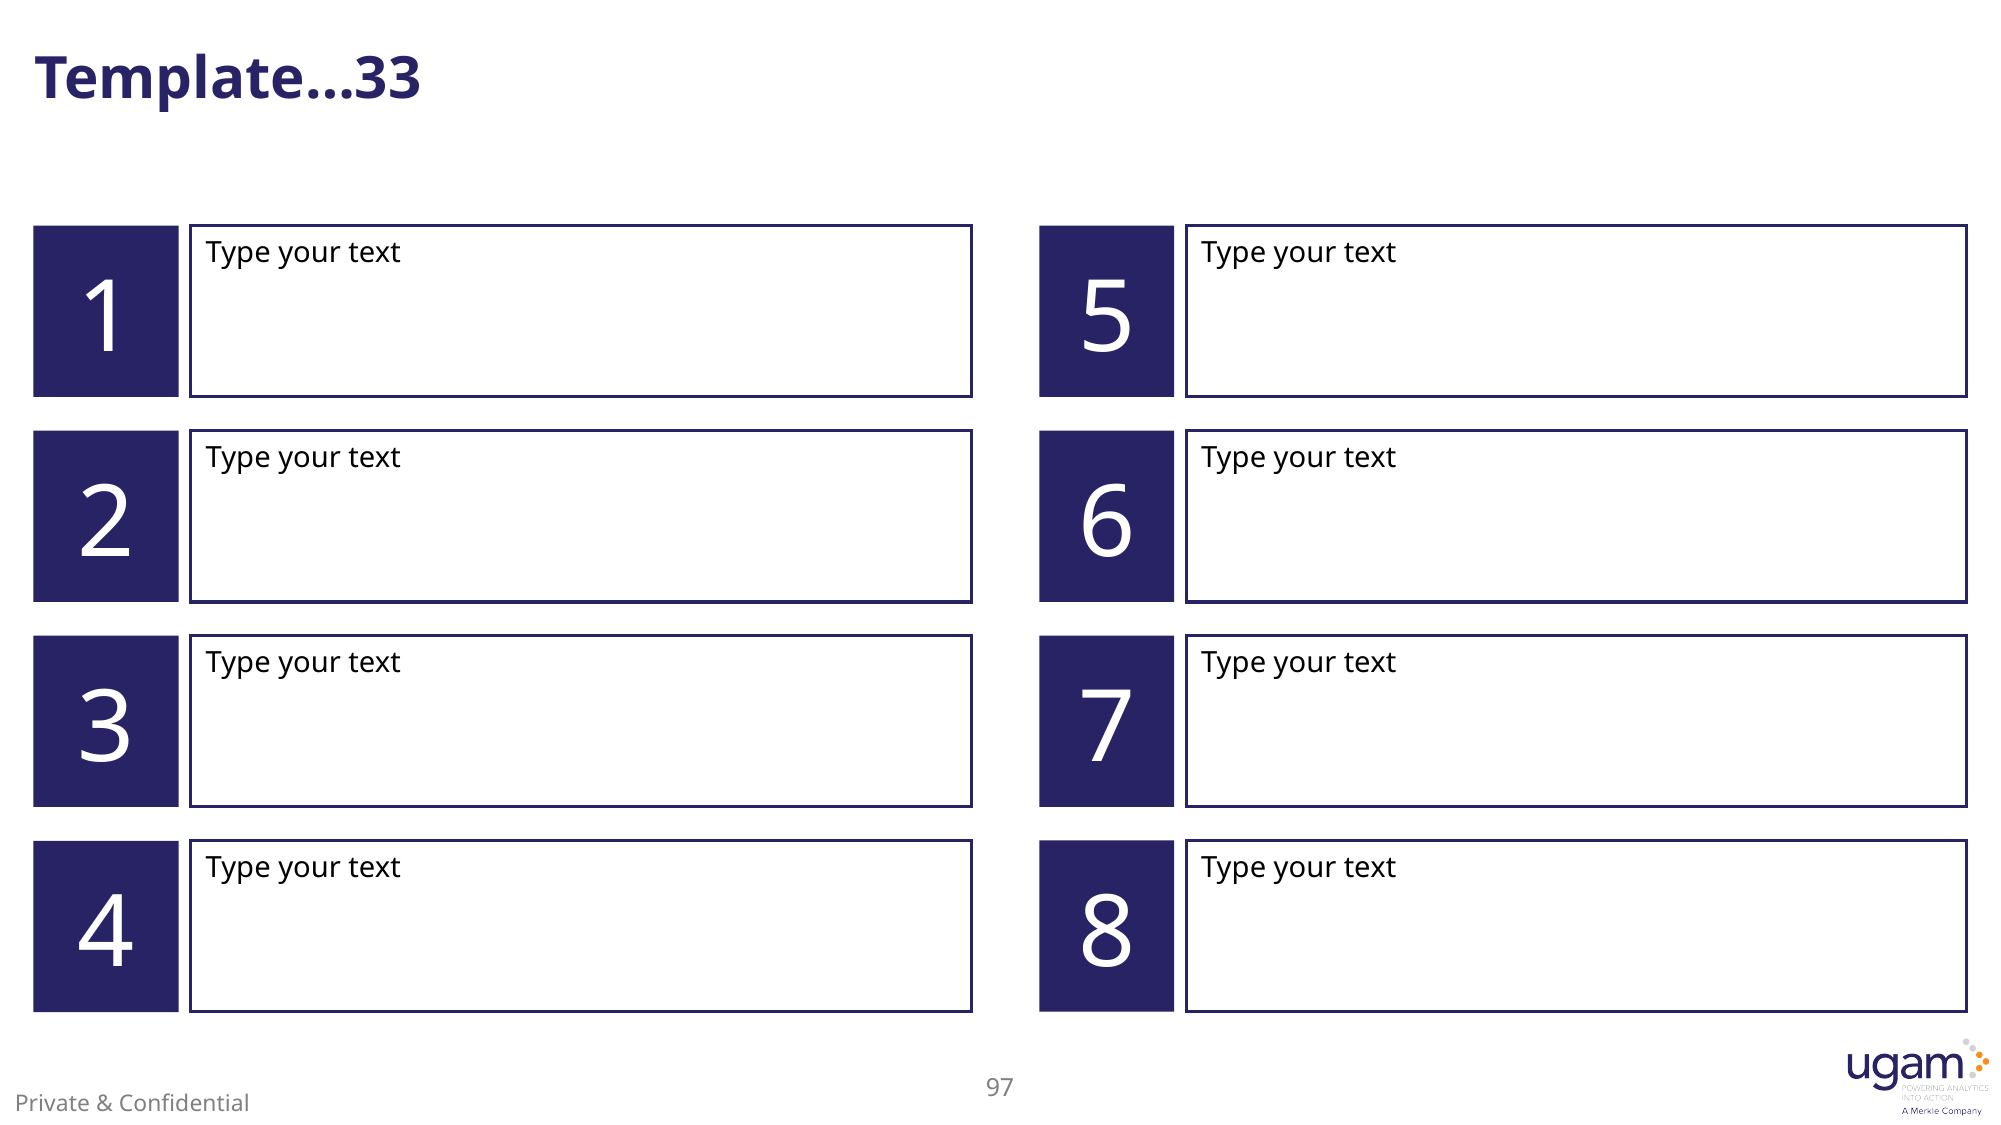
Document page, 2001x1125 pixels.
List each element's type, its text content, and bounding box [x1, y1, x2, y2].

text_box 7 [1038, 635, 1175, 808]
text_box Type your text [190, 430, 972, 603]
text_box 4 [32, 840, 180, 1013]
text_box Type your text [190, 225, 972, 398]
text_box 2 [32, 430, 180, 603]
text_box Type your text [1185, 839, 1968, 1013]
text_box Type your text [190, 839, 972, 1013]
text_box 5 [1038, 225, 1175, 398]
text_box Type your text [1185, 635, 1968, 808]
text_box Type your text [190, 635, 972, 808]
text_box Type your text [1185, 225, 1968, 398]
text_box 3 [32, 635, 180, 808]
title Template…33 [0, 1, 2000, 158]
text_box 6 [1038, 430, 1175, 603]
text_box 1 [32, 225, 180, 398]
text_box Type your text [1185, 430, 1968, 603]
picture [1847, 1038, 1990, 1116]
text_box 8 [1038, 839, 1175, 1013]
